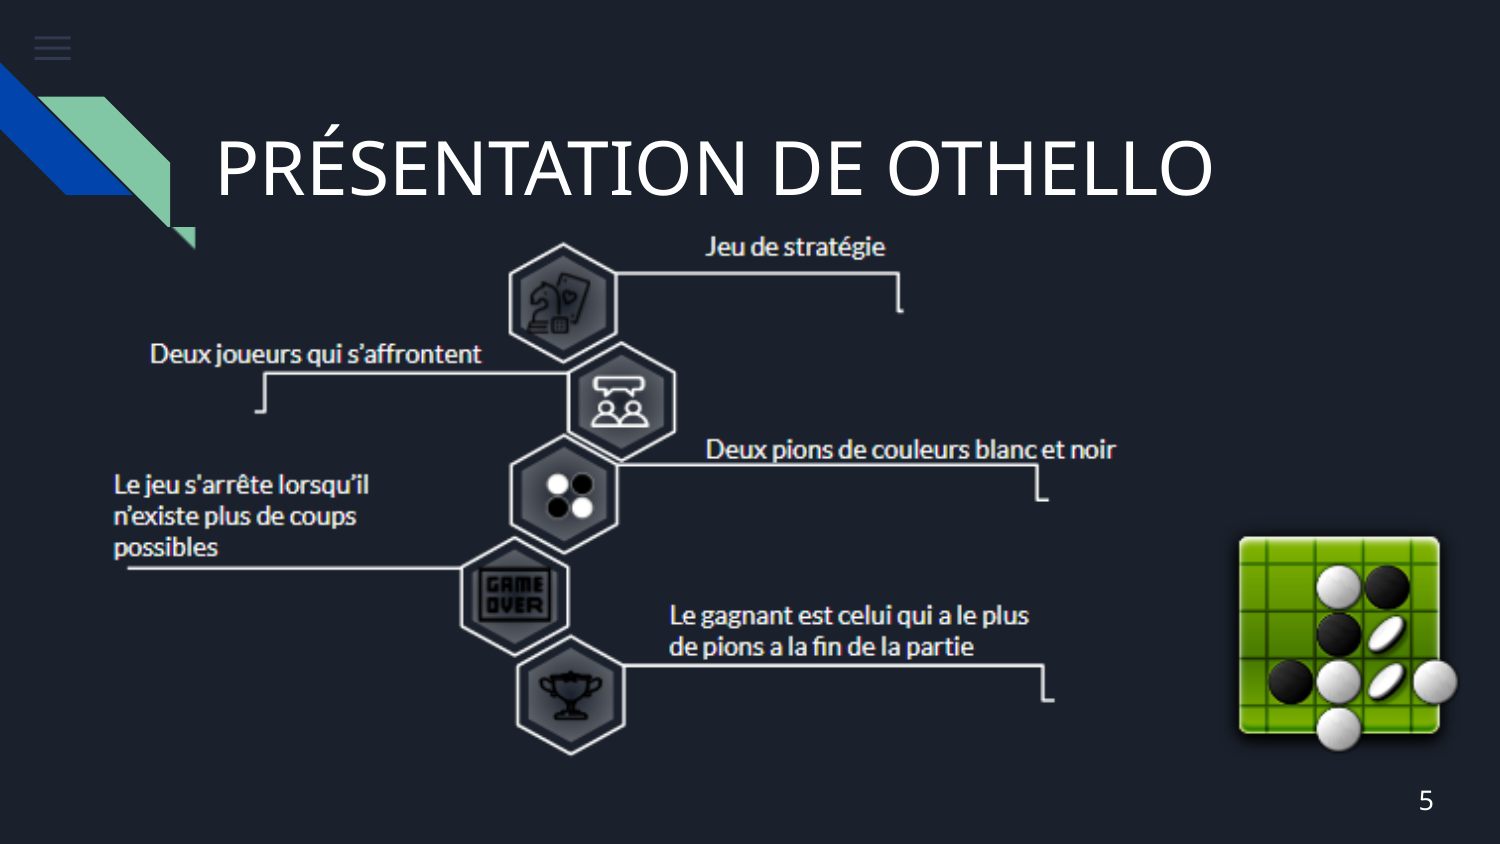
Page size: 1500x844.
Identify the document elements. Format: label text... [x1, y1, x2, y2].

picture [30, 227, 1468, 775]
text_box PRÉSENTATION DE OTHELLO [199, 105, 1500, 216]
text_box 5 [1374, 782, 1449, 824]
